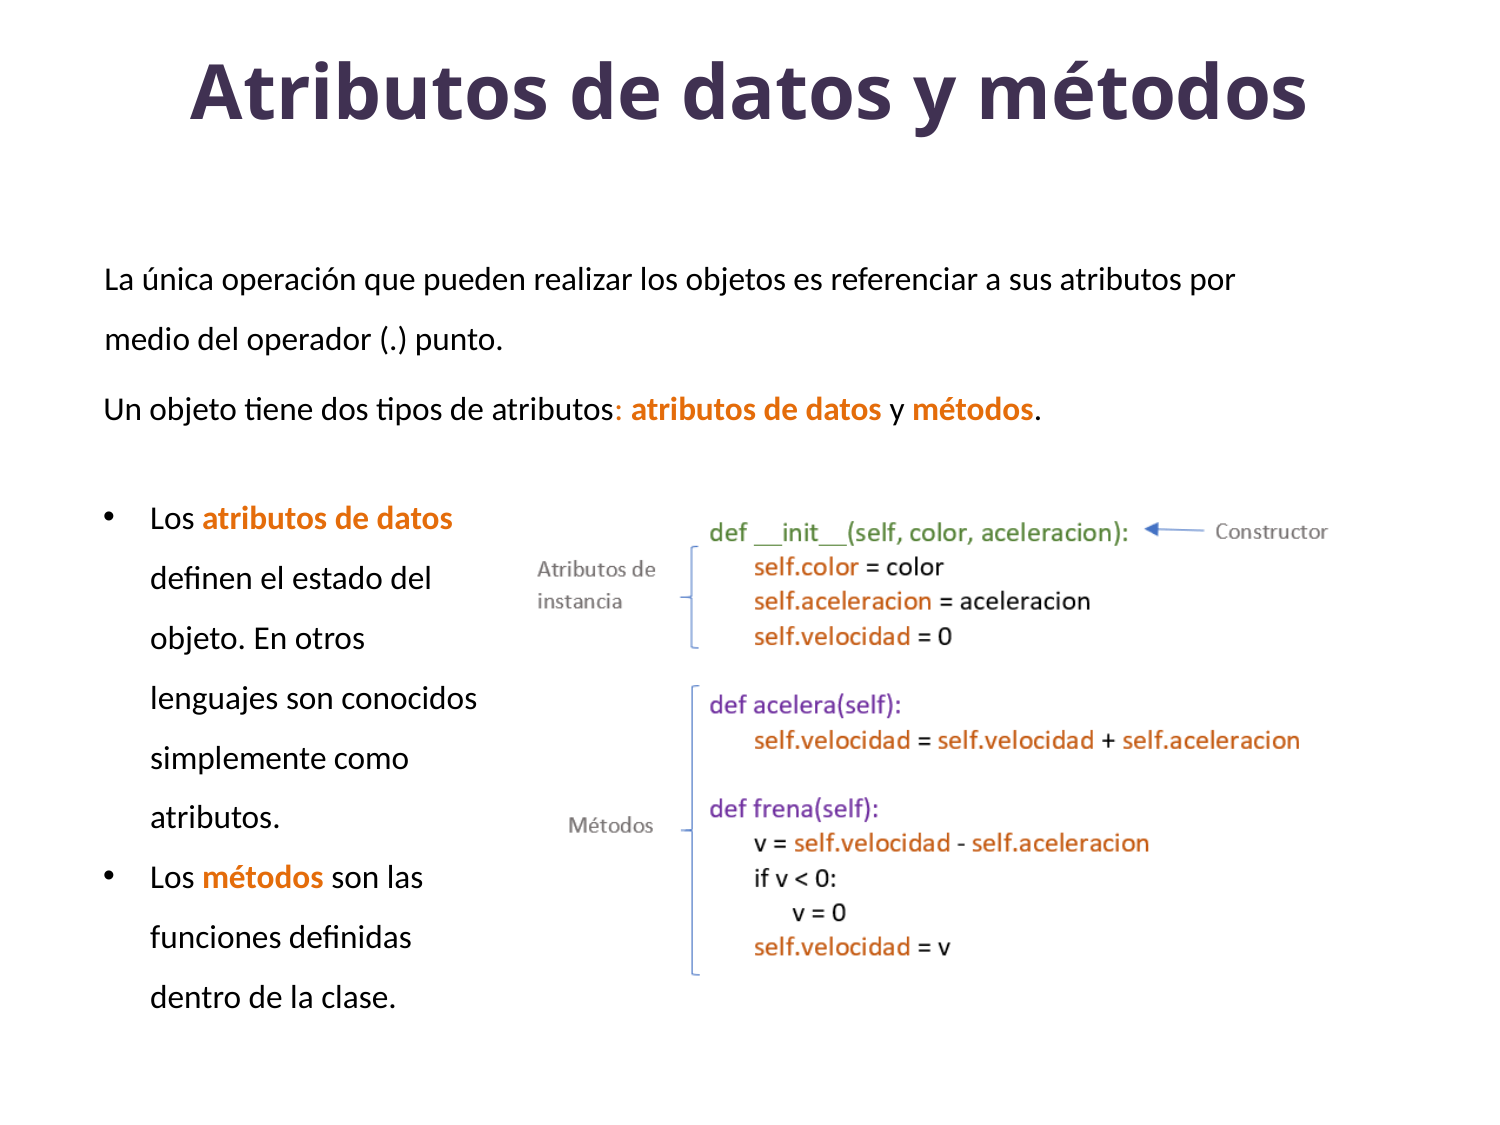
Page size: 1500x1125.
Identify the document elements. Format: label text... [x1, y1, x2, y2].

text_box Un objeto tiene dos tipos de atributos: atributos de datos y métodos. [88, 360, 1342, 435]
text_box La única operación que pueden realizar los objetos es referenciar a sus atributos por medio del operador (.) punto. [89, 230, 1342, 360]
picture [528, 507, 1339, 985]
text_box Los atributos de datos definen el estado del objeto. En otros lenguajes son conocidos simplemente como atributos. Los métodos son las funciones definidas dentro de la clase. [88, 468, 505, 1023]
text_box Atributos de datos y métodos [161, 0, 1339, 183]
